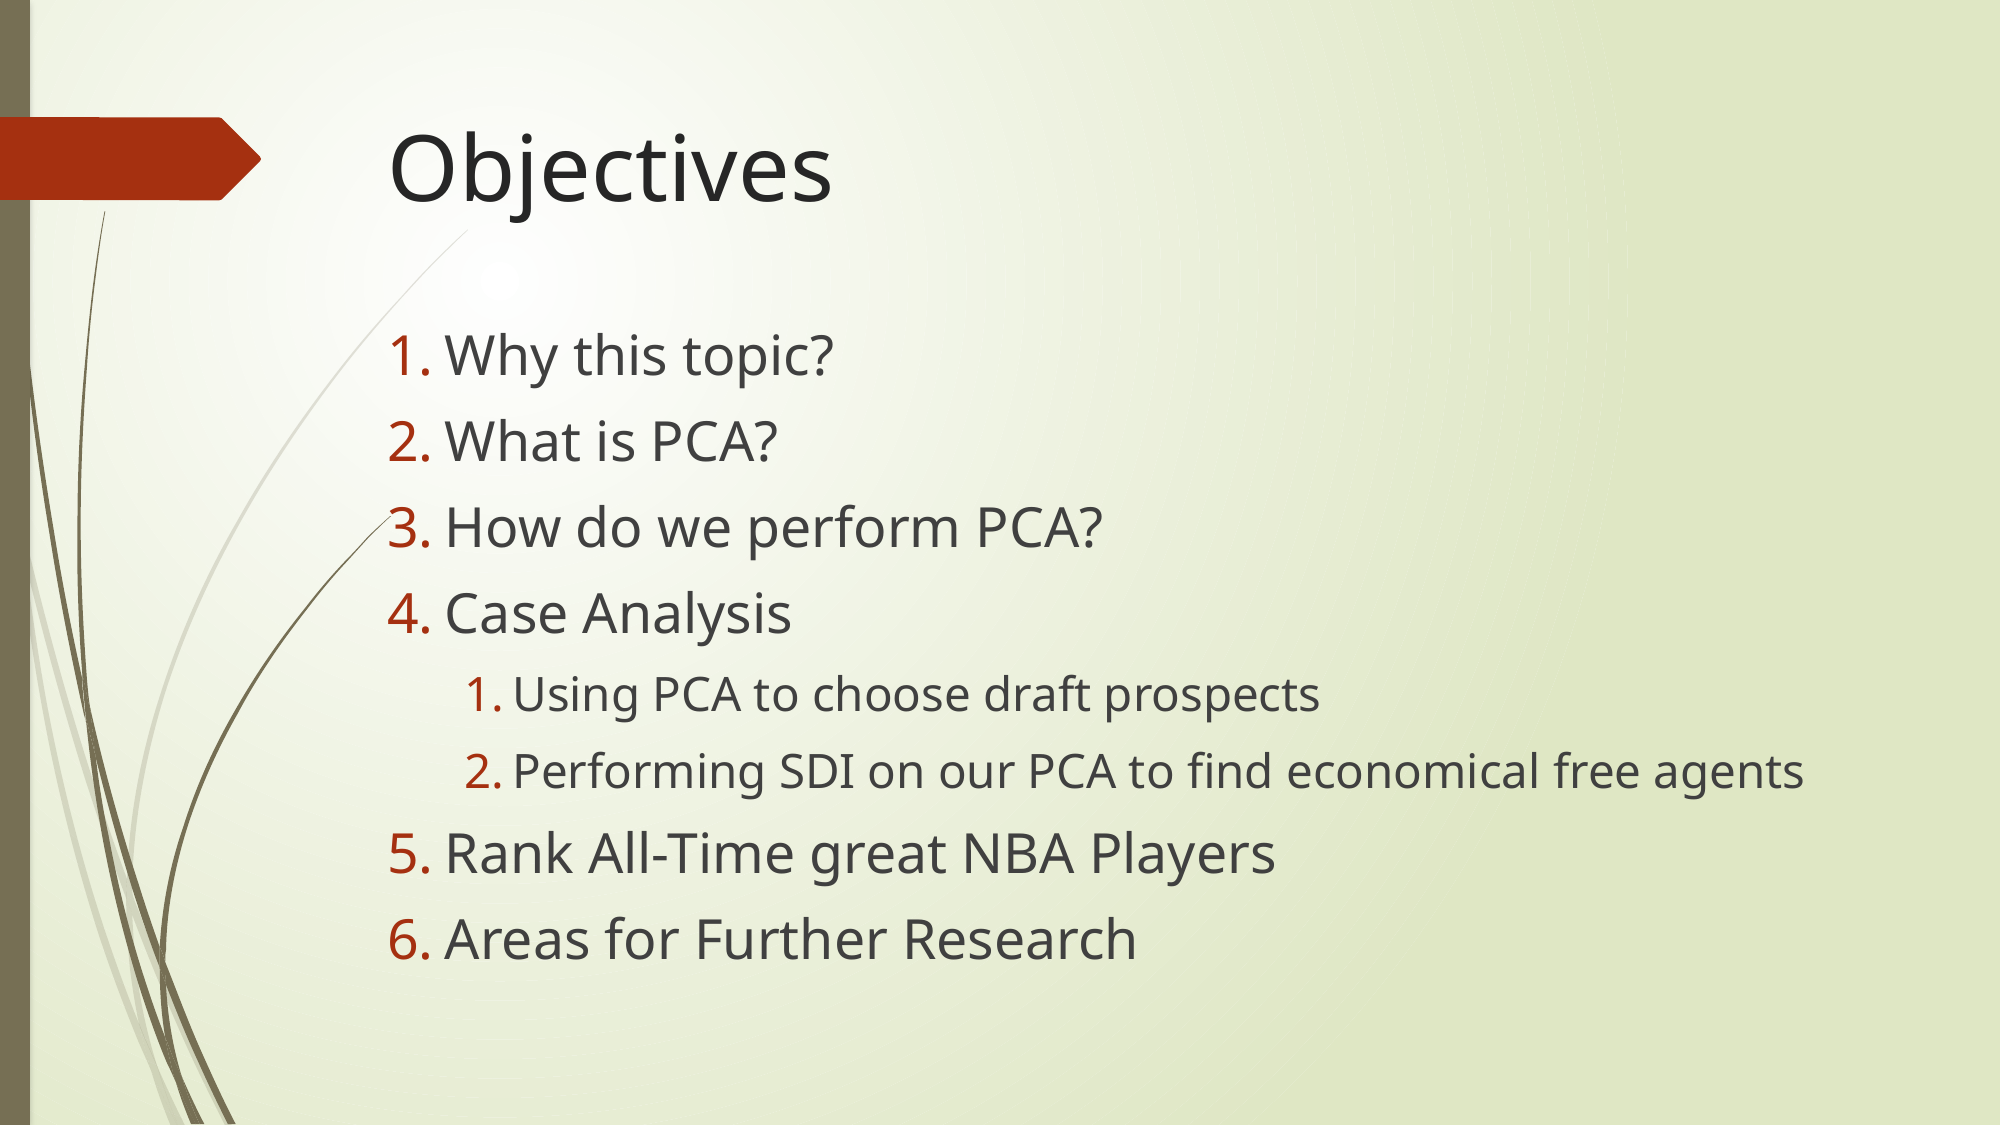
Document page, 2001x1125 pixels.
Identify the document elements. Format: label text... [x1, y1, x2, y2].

title Objectives [372, 102, 1835, 312]
list Why this topic? What is PCA? How do we perform PCA? Case Analysis Using PCA to choose draft prospects Performing SDI on our PCA to find economical free agents Rank All-Time great NBA Players Areas for Further Research [372, 312, 1835, 1009]
